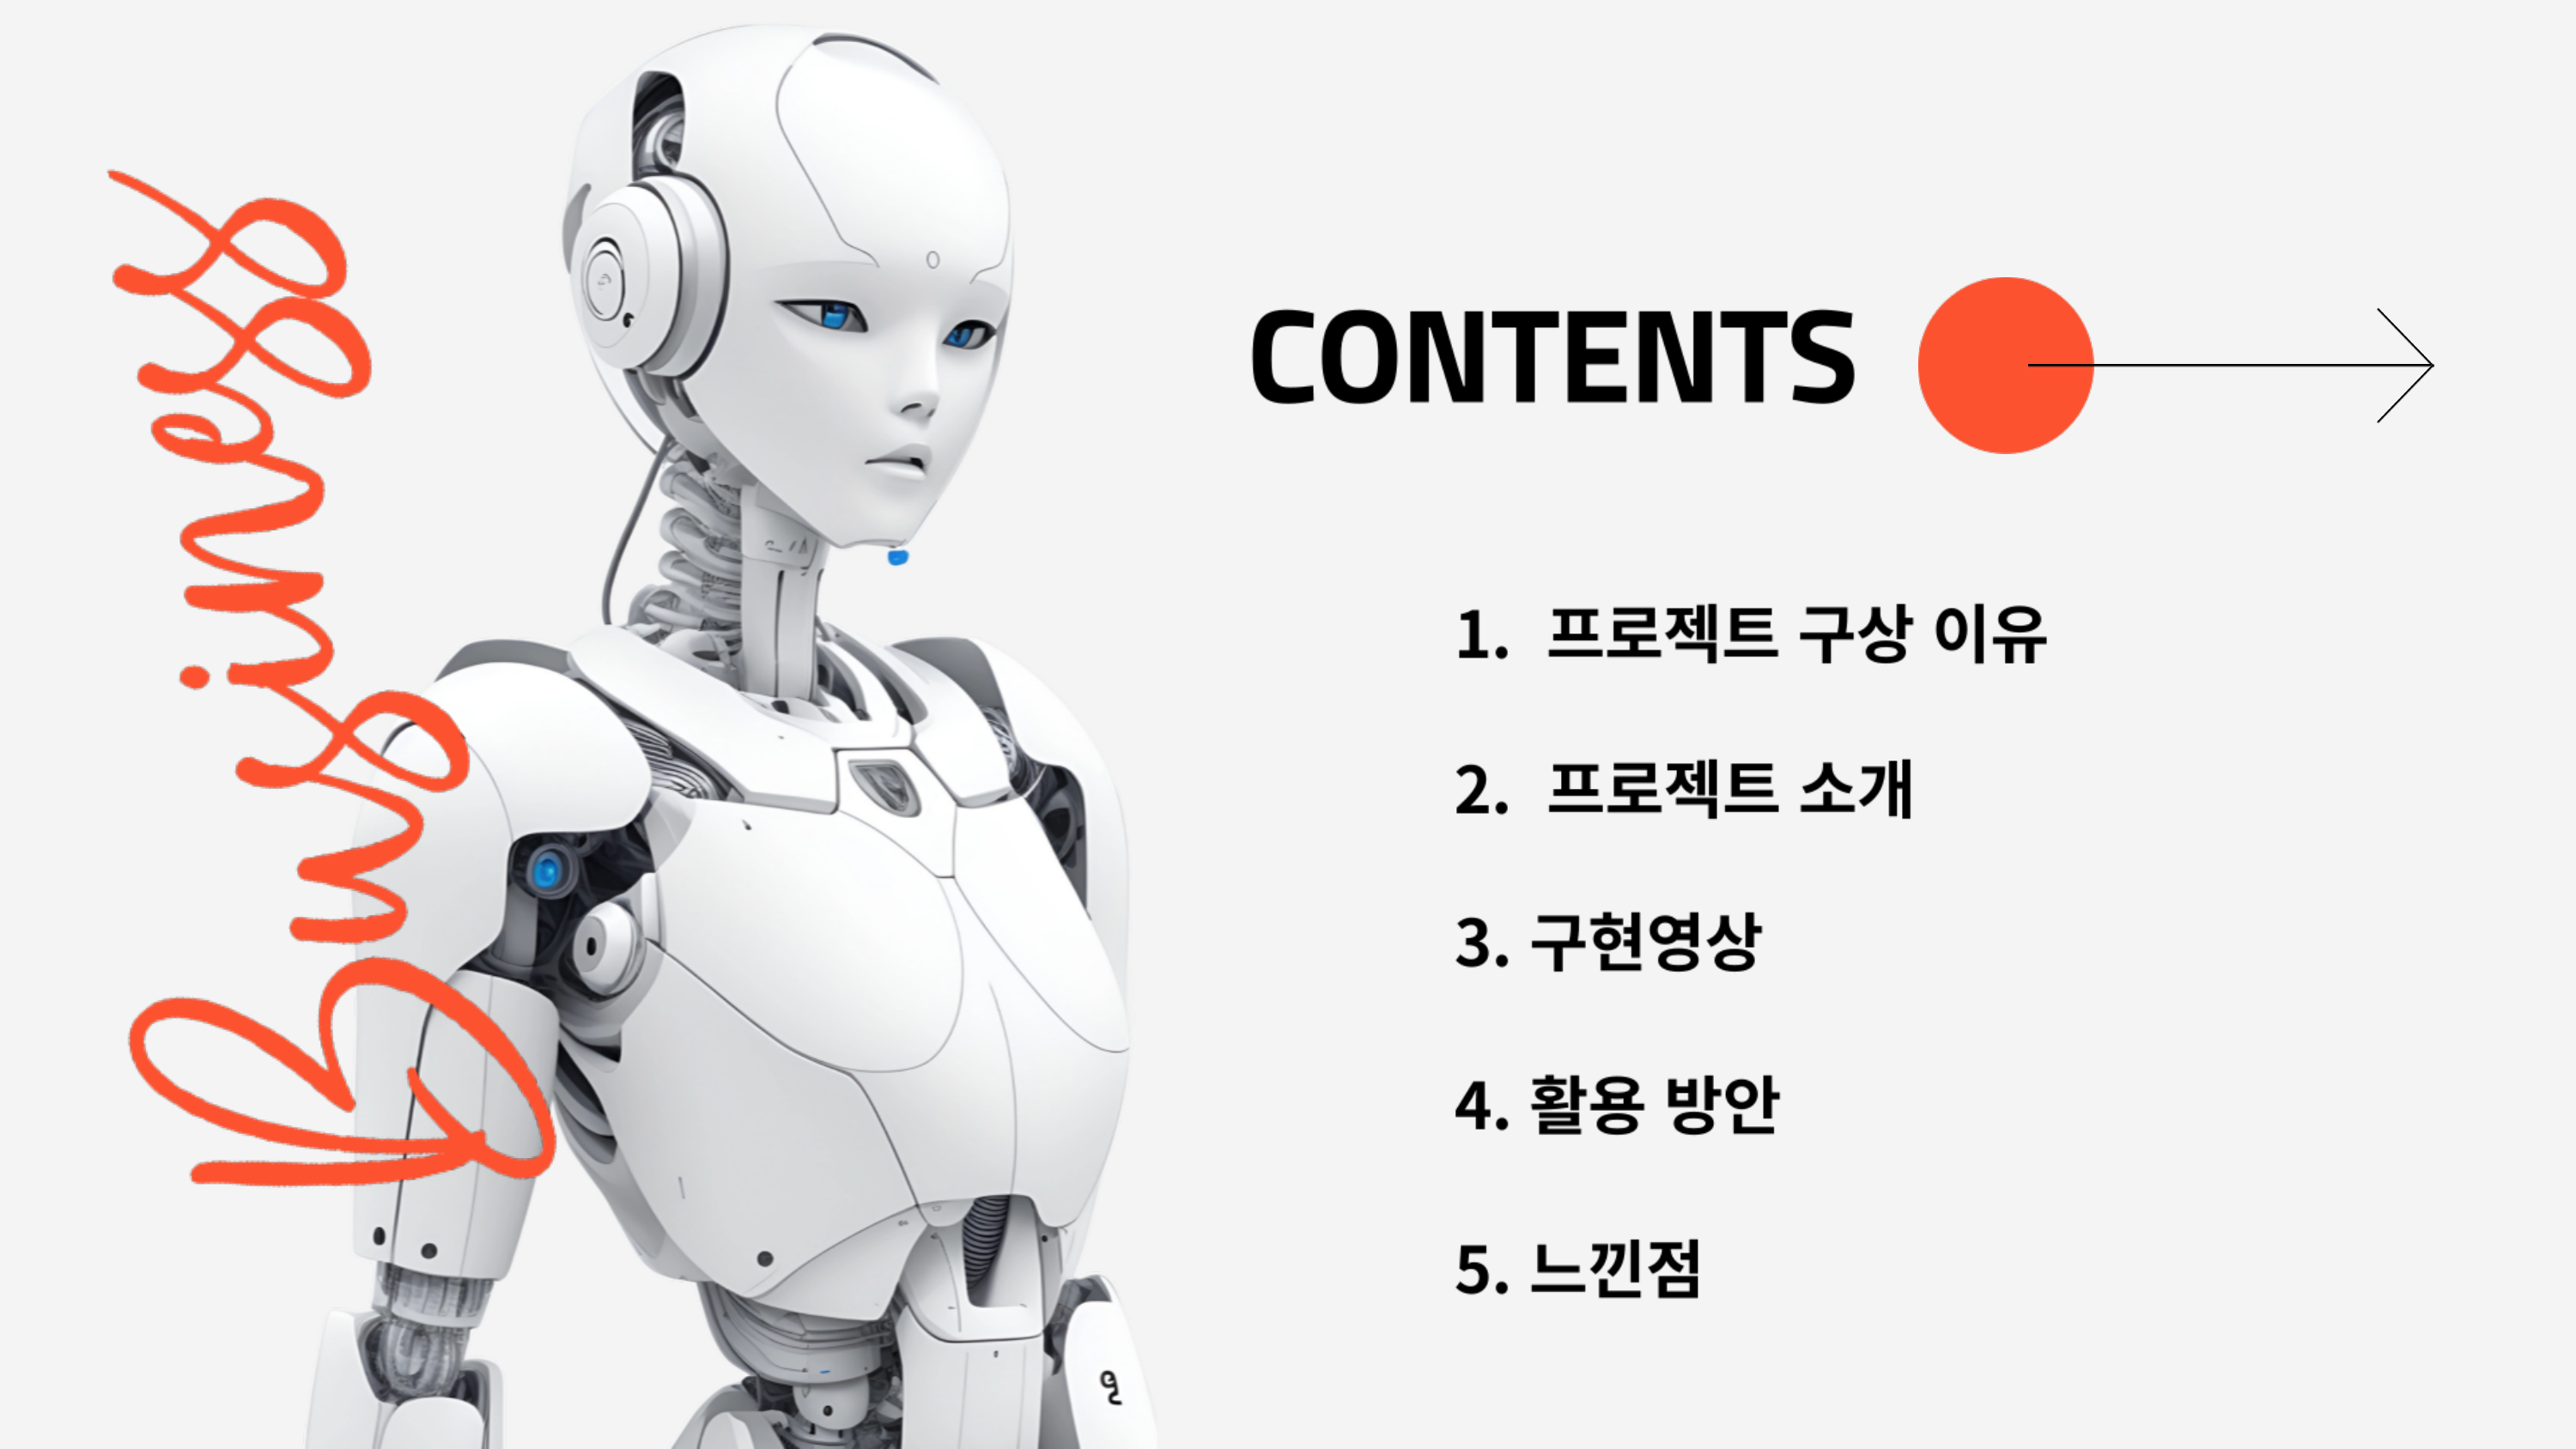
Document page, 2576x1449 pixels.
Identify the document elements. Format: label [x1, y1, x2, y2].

picture [0, 0, 1990, 1449]
text_box [2365, 391, 2447, 396]
text_box [1995, 277, 2095, 454]
text_box [230, 1258, 1158, 1449]
text_box [2365, 336, 2447, 340]
text_box [2028, 364, 2432, 368]
picture [2378, 396, 2404, 423]
picture [2407, 340, 2432, 364]
picture [2407, 368, 2431, 391]
text_box [230, 0, 1158, 74]
picture [1431, 564, 2114, 1370]
picture [2378, 309, 2404, 336]
